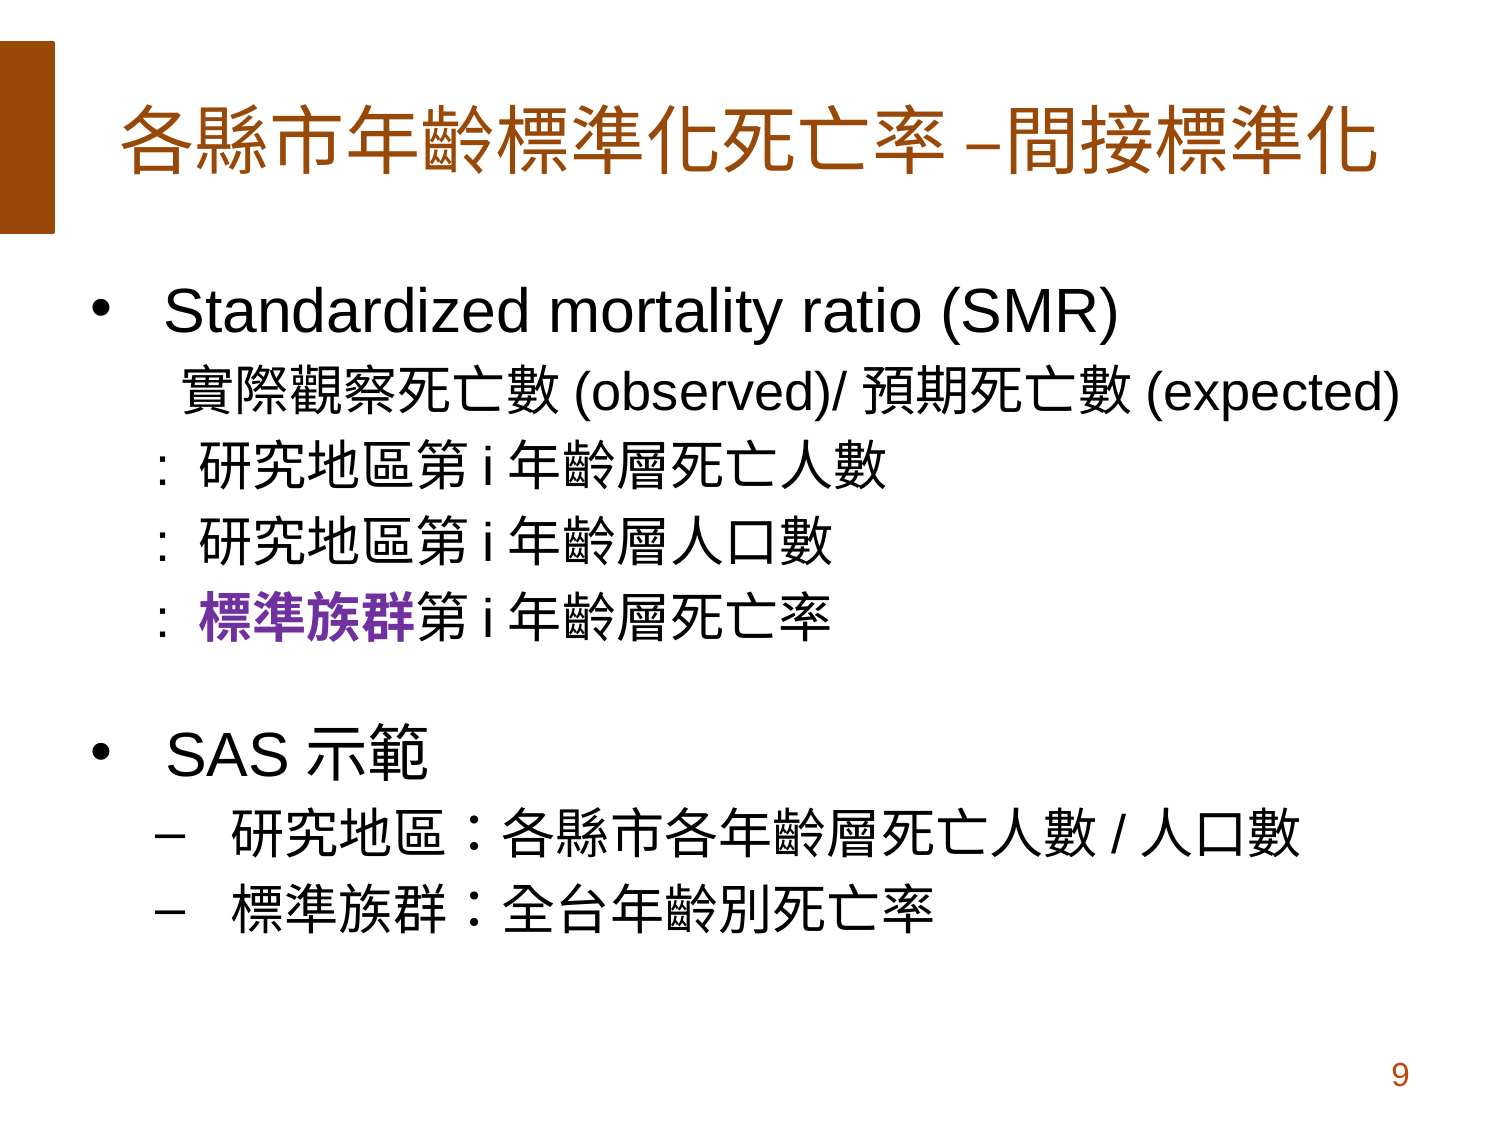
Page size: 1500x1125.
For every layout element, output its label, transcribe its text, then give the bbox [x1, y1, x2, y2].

slide_number 9 [1074, 1042, 1425, 1103]
title 各縣市年齡標準化死亡率 –間接標準化 [75, 45, 1425, 233]
